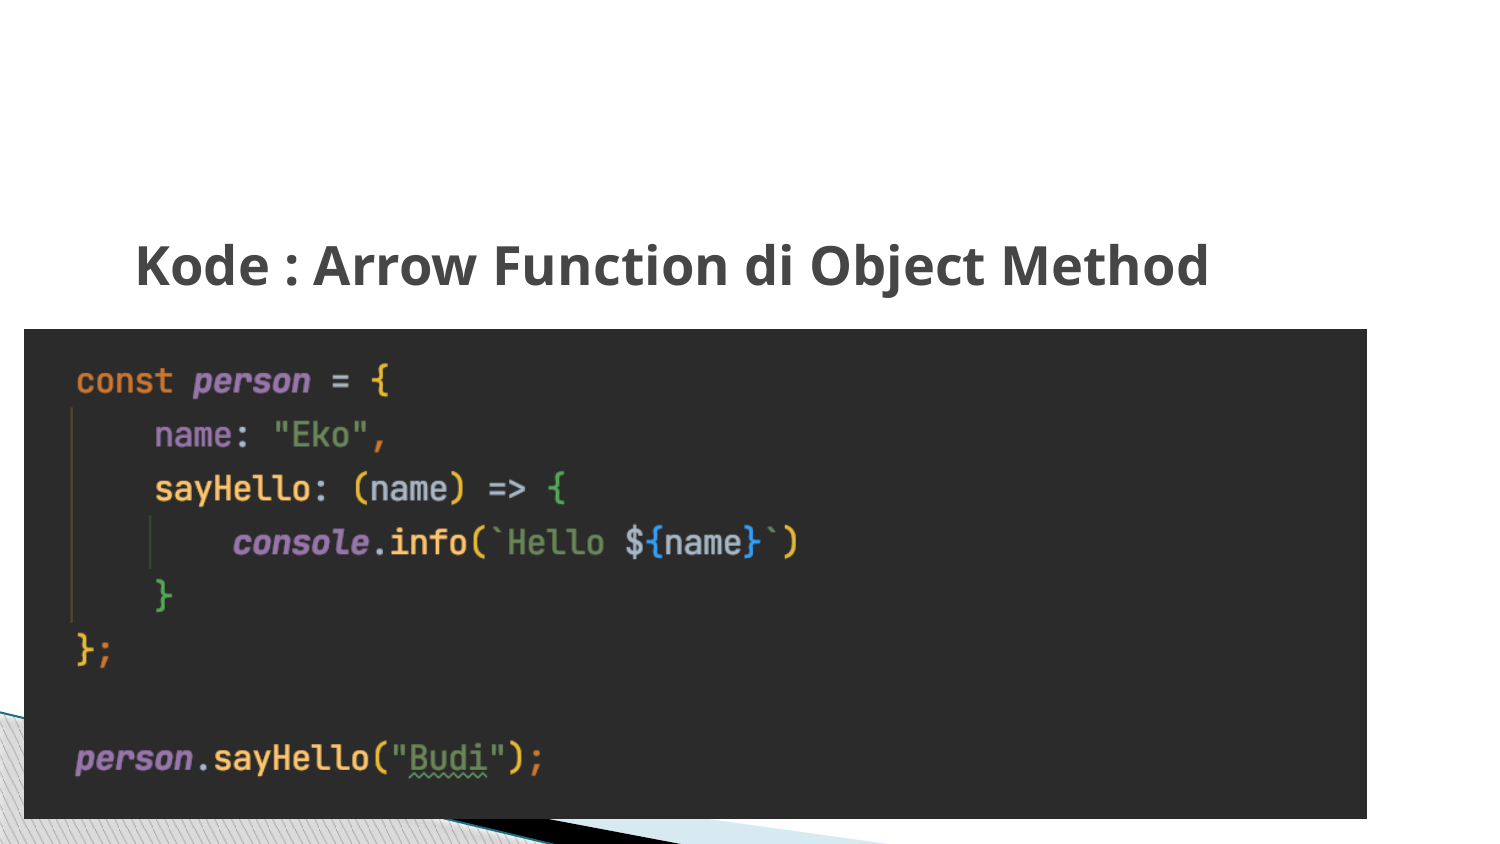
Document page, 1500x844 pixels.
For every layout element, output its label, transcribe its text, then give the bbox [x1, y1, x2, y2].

picture [24, 328, 1367, 819]
title Kode : Arrow Function di Object Method [119, 216, 1381, 305]
